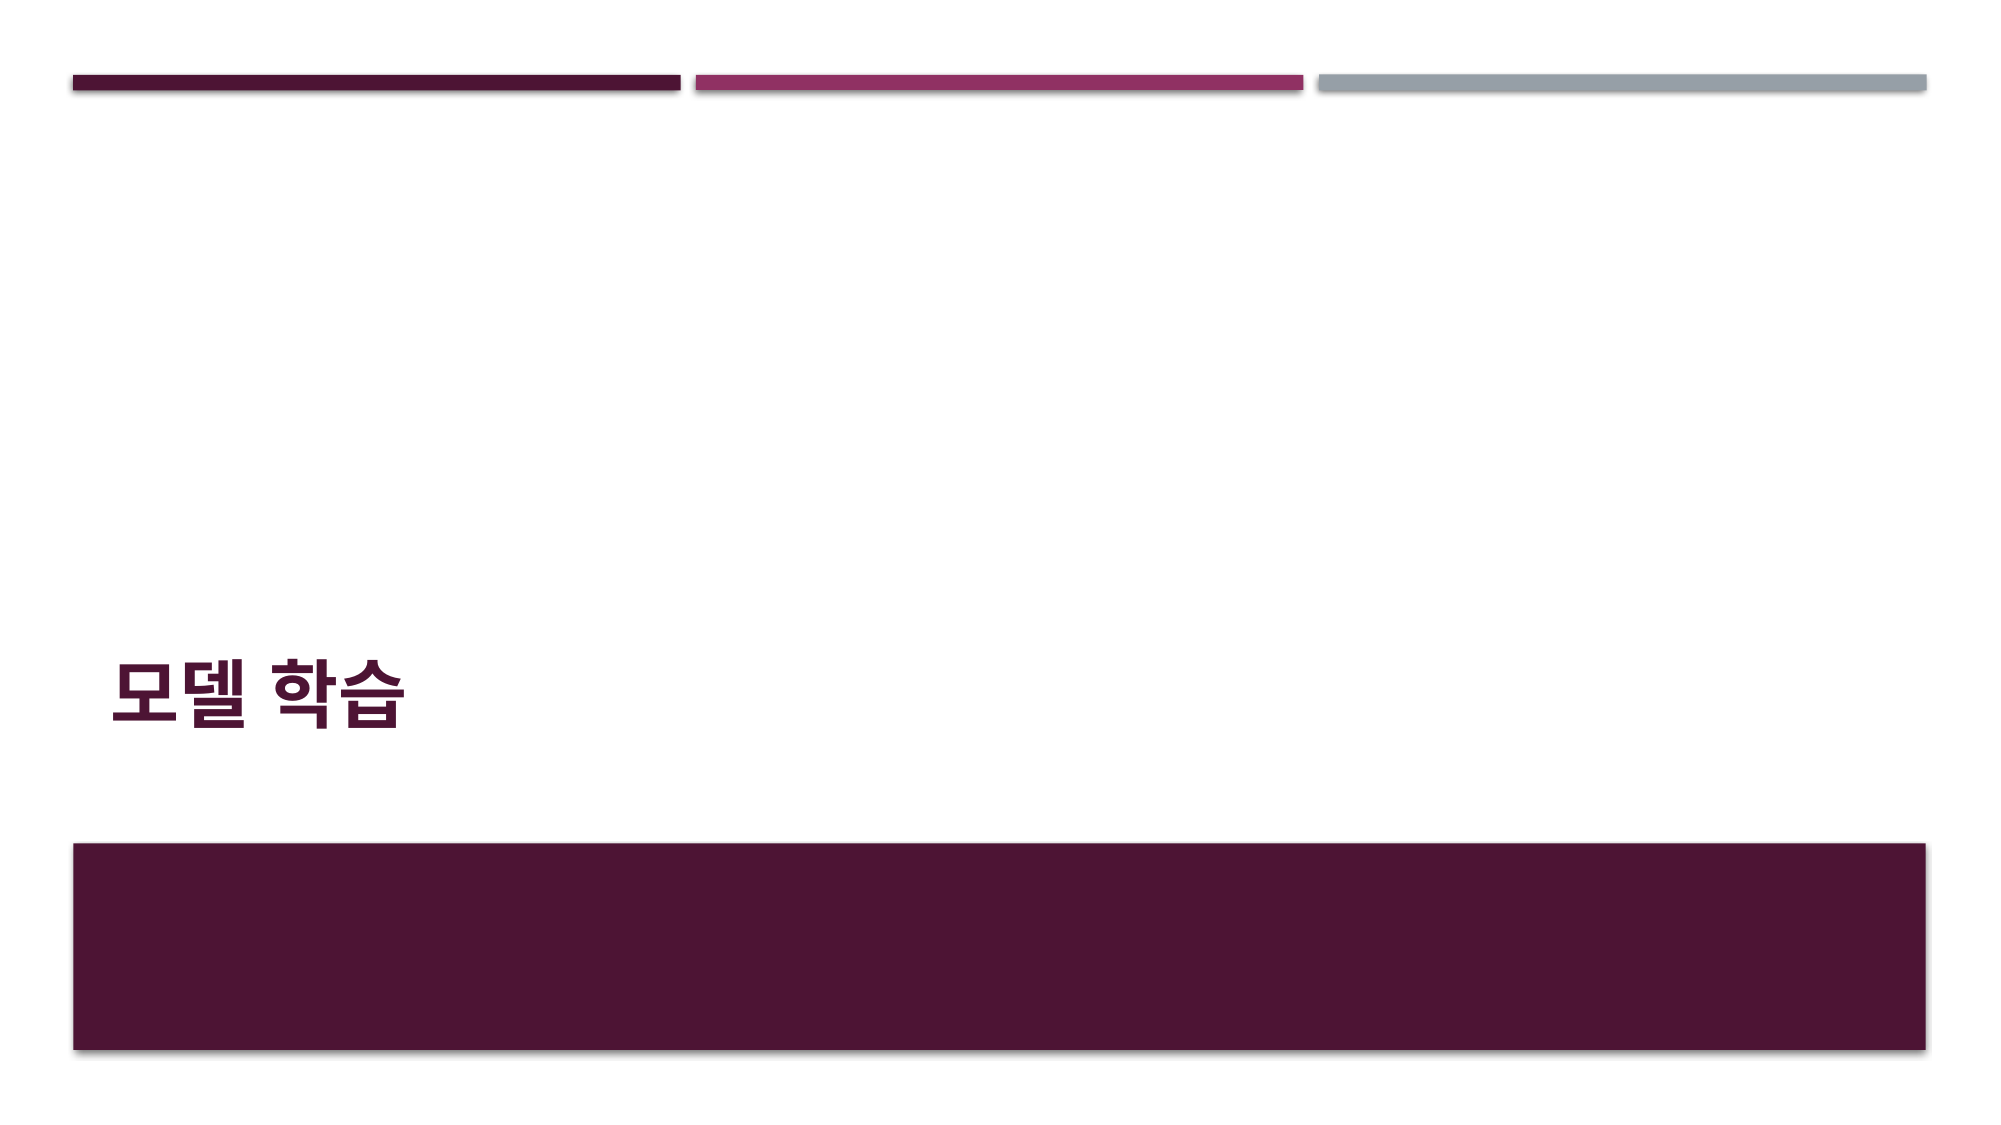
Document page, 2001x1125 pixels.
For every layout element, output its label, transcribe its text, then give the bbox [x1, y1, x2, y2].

title 모델 학습 [95, 499, 1905, 745]
